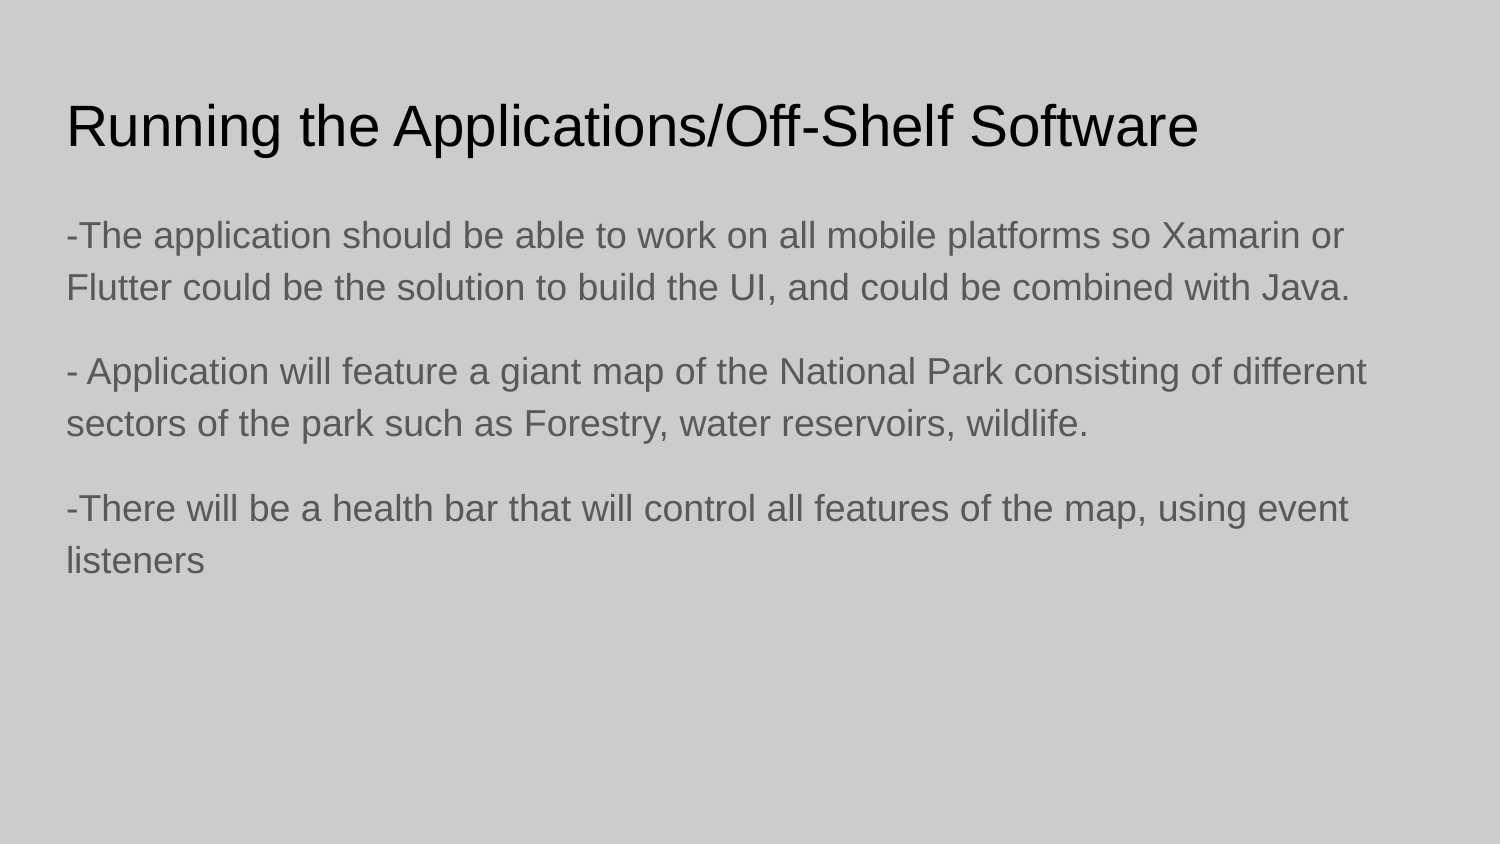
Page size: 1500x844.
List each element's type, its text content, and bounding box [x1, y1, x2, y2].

title Running the Applications/Off-Shelf Software [51, 72, 1449, 167]
list -The application should be able to work on all mobile platforms so Xamarin or Flutter could be the solution to build the UI, and could be combined with Java. - Application will feature a giant map of the National Park consisting of different sectors of the park such as Forestry, water reservoirs, wildlife. -There will be a health bar that will control all features of the map, using event listeners [51, 189, 1449, 750]
